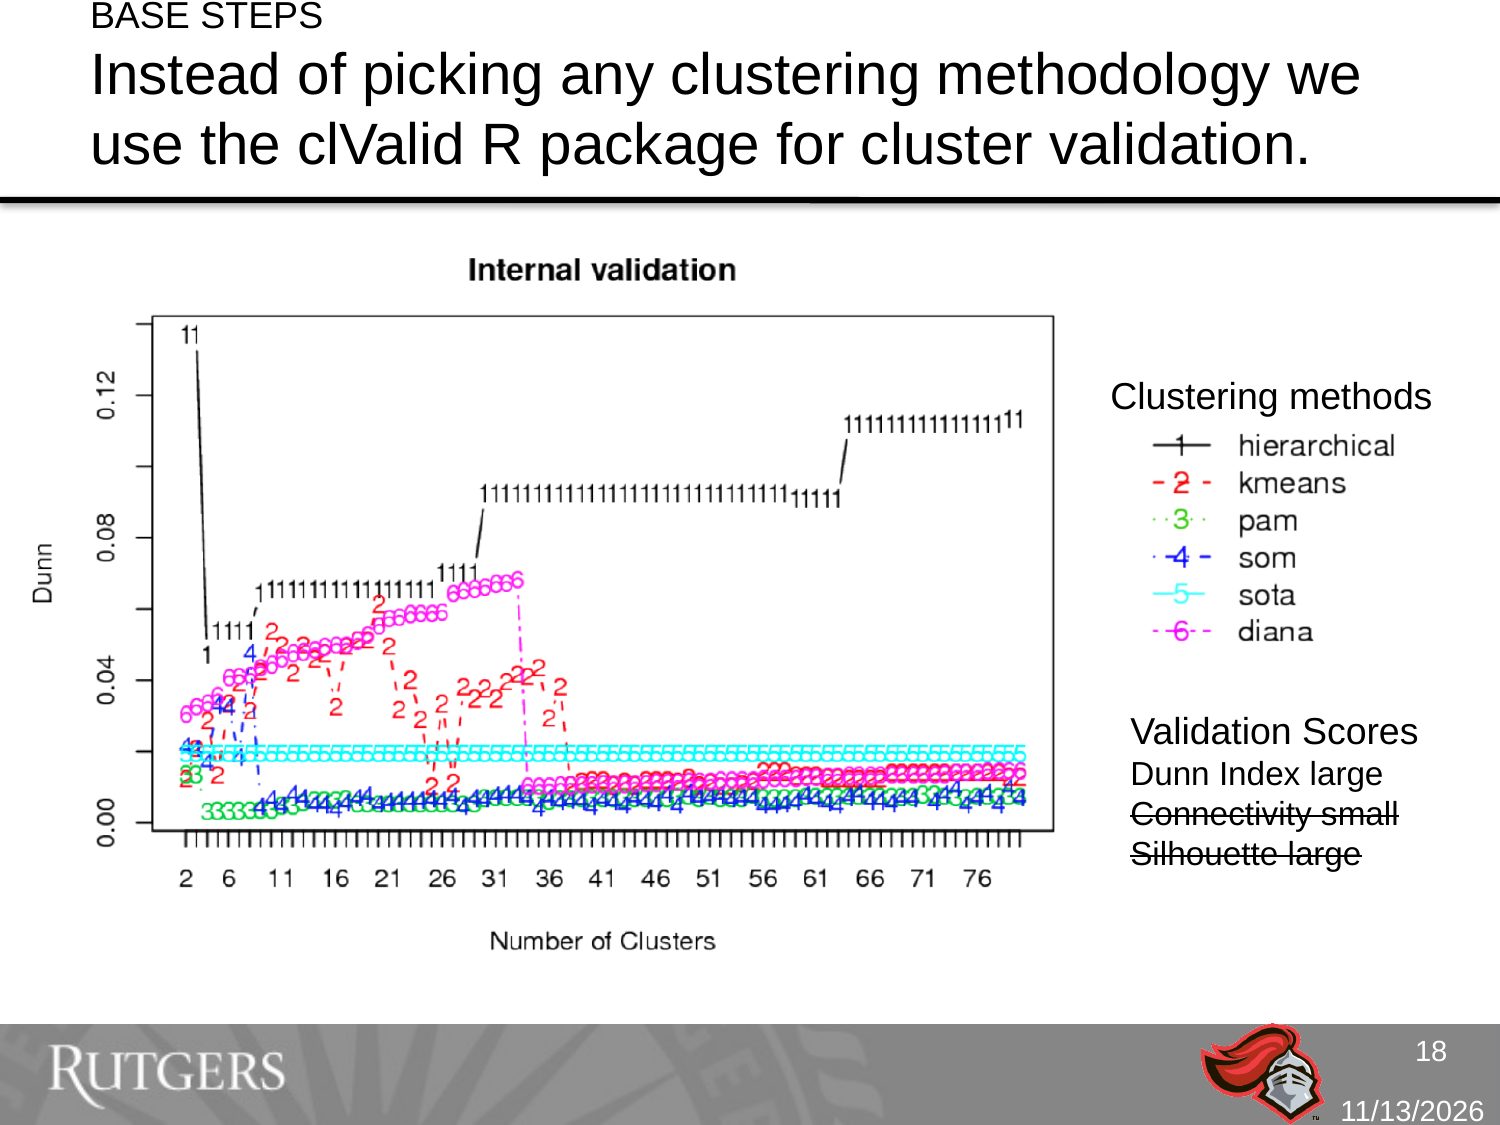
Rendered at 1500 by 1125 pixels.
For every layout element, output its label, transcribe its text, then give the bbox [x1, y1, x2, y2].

title BASE STEPS Instead of picking any clustering methodology we use the clValid R package for cluster validation. [74, 0, 1426, 176]
slide_number 18 [1362, 1024, 1463, 1063]
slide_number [1149, 1084, 1500, 1125]
text_box Validation Scores Dunn Index large Connectivity small Silhouette large [1115, 699, 1434, 880]
picture [1151, 413, 1400, 664]
text_box Clustering methods [1095, 364, 1448, 425]
picture [0, 78, 1500, 1125]
